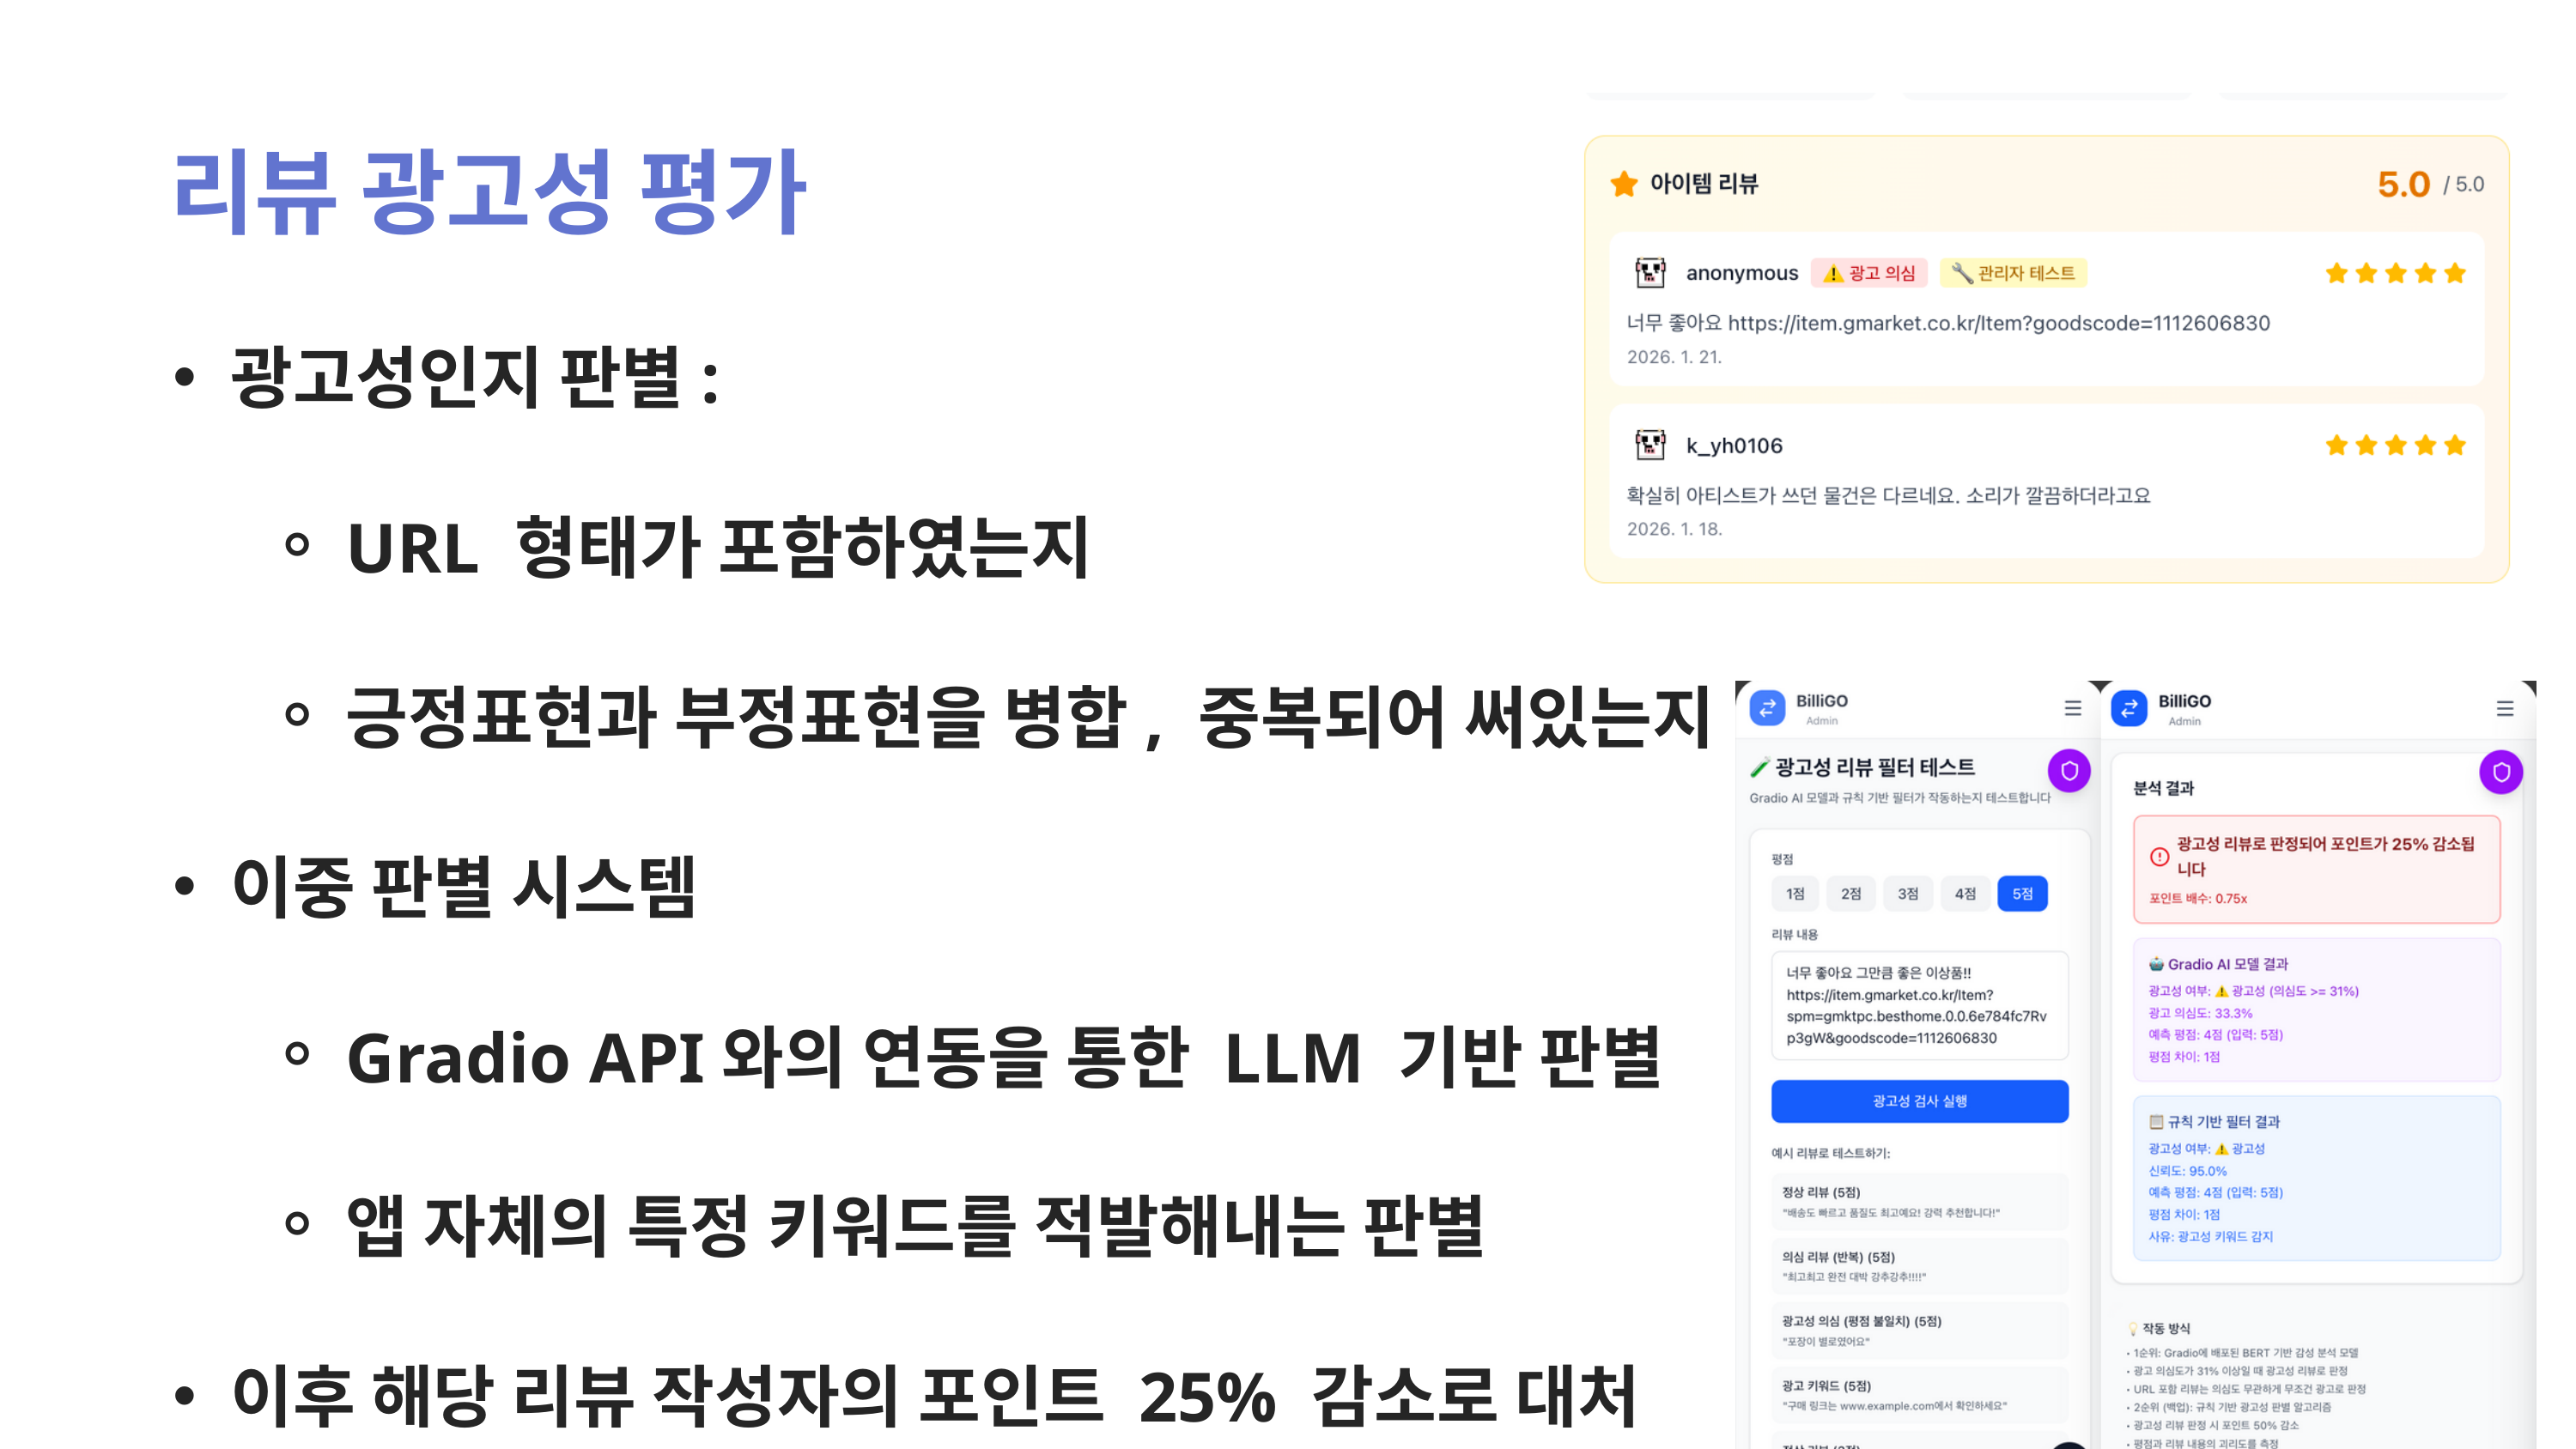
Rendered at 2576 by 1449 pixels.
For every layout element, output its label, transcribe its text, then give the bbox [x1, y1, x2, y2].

text_box 리뷰 광고성 평가 [169, 59, 1154, 246]
text_box [1735, 681, 2100, 1449]
text_box [1563, 93, 2533, 616]
text_box 광고성인지 판별: URL 형태가 포함하였는지 긍정표현과 부정표현을 병합, 중복되어 써있는지 이중 판별 시스템 Gradio API와의 연동을 통한 LLM 기반 판별 앱 자체의 특정 키워드를 적발해내는 판별 이후 해당 리뷰 작성자의 포인트 25% 감소로 대처 [114, 246, 2576, 1436]
text_box [2100, 681, 2537, 1449]
